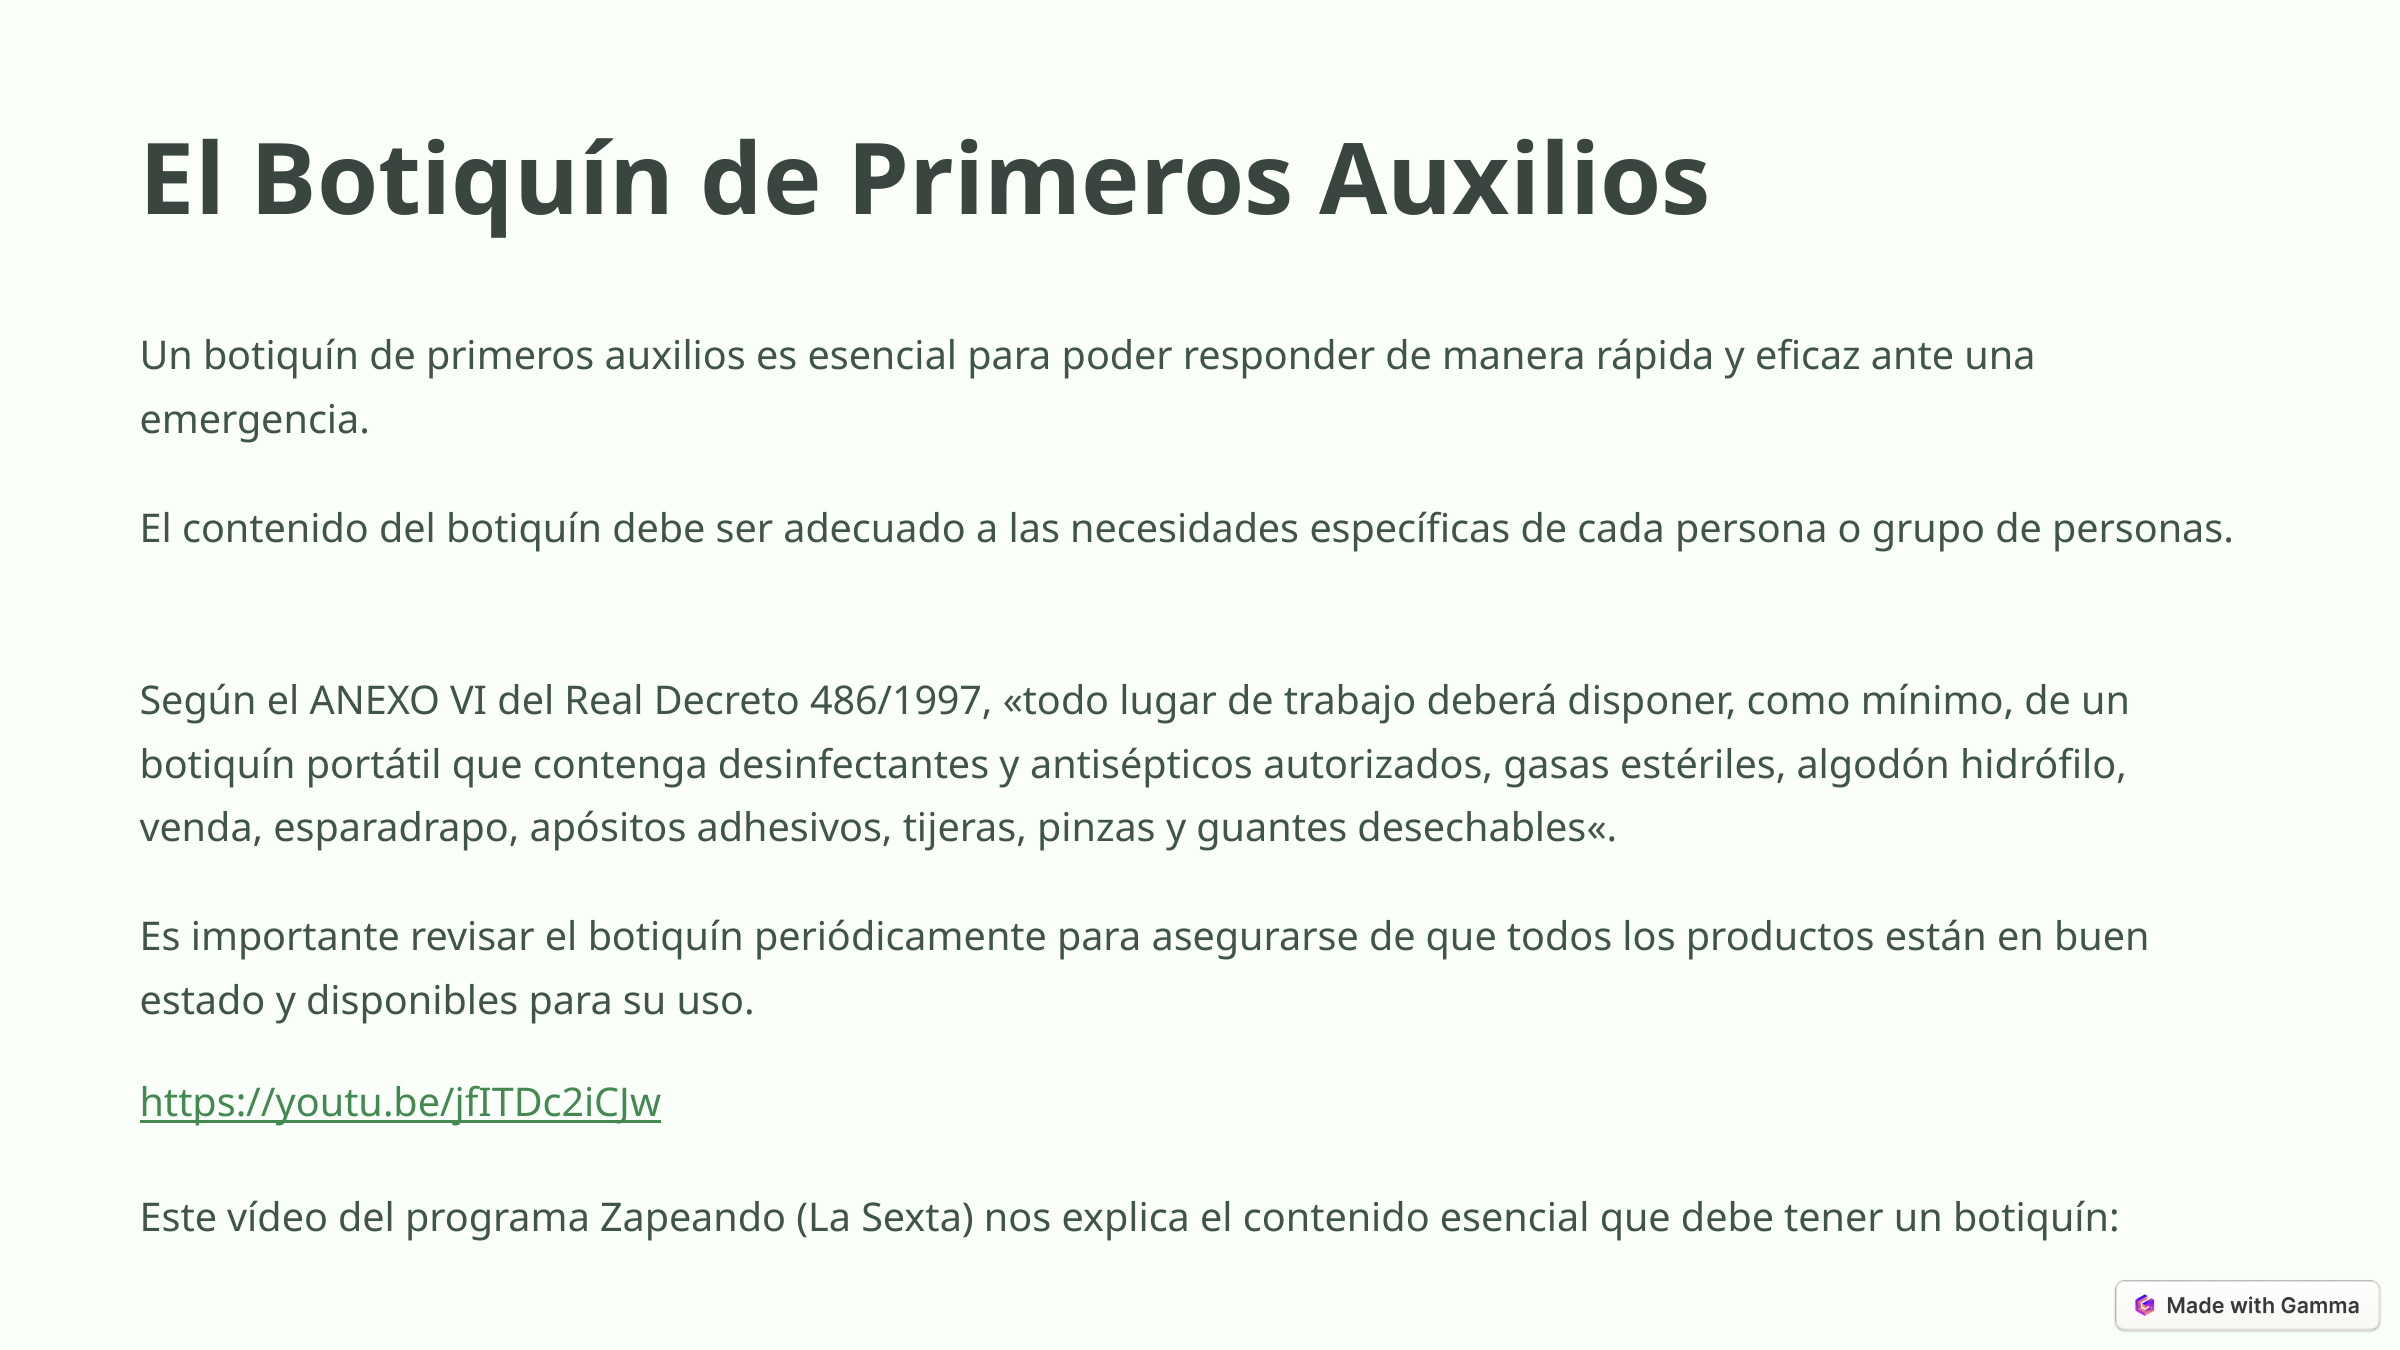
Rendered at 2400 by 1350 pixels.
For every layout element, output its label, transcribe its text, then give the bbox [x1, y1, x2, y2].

text_box Un botiquín de primeros auxilios es esencial para poder responder de manera rápida y eficaz ante una emergencia. [139, 314, 2261, 442]
text_box Es importante revisar el botiquín periódicamente para asegurarse de que todos los productos están en buen estado y disponibles para su uso. [139, 895, 2261, 1023]
text_box Según el ANEXO VI del Real Decreto 486/1997, «todo lugar de trabajo deberá disponer, como mínimo, de un botiquín portátil que contenga desinfectantes y antisépticos autorizados, gasas estériles, algodón hidrófilo, venda, esparadrapo, apósitos adhesivos, tijeras, pinzas y guantes desechables«. [139, 659, 2261, 851]
text_box El Botiquín de Primeros Auxilios [139, 109, 1783, 235]
picture [2106, 1271, 2389, 1339]
text_box El contenido del botiquín debe ser adecuado a las necesidades específicas de cada persona o grupo de personas. [139, 486, 2261, 615]
text_box https://youtu.be/jfITDc2iCJw [139, 1067, 2261, 1132]
text_box Este vídeo del programa Zapeando (La Sexta) nos explica el contenido esencial que debe tener un botiquín: [139, 1176, 2261, 1240]
